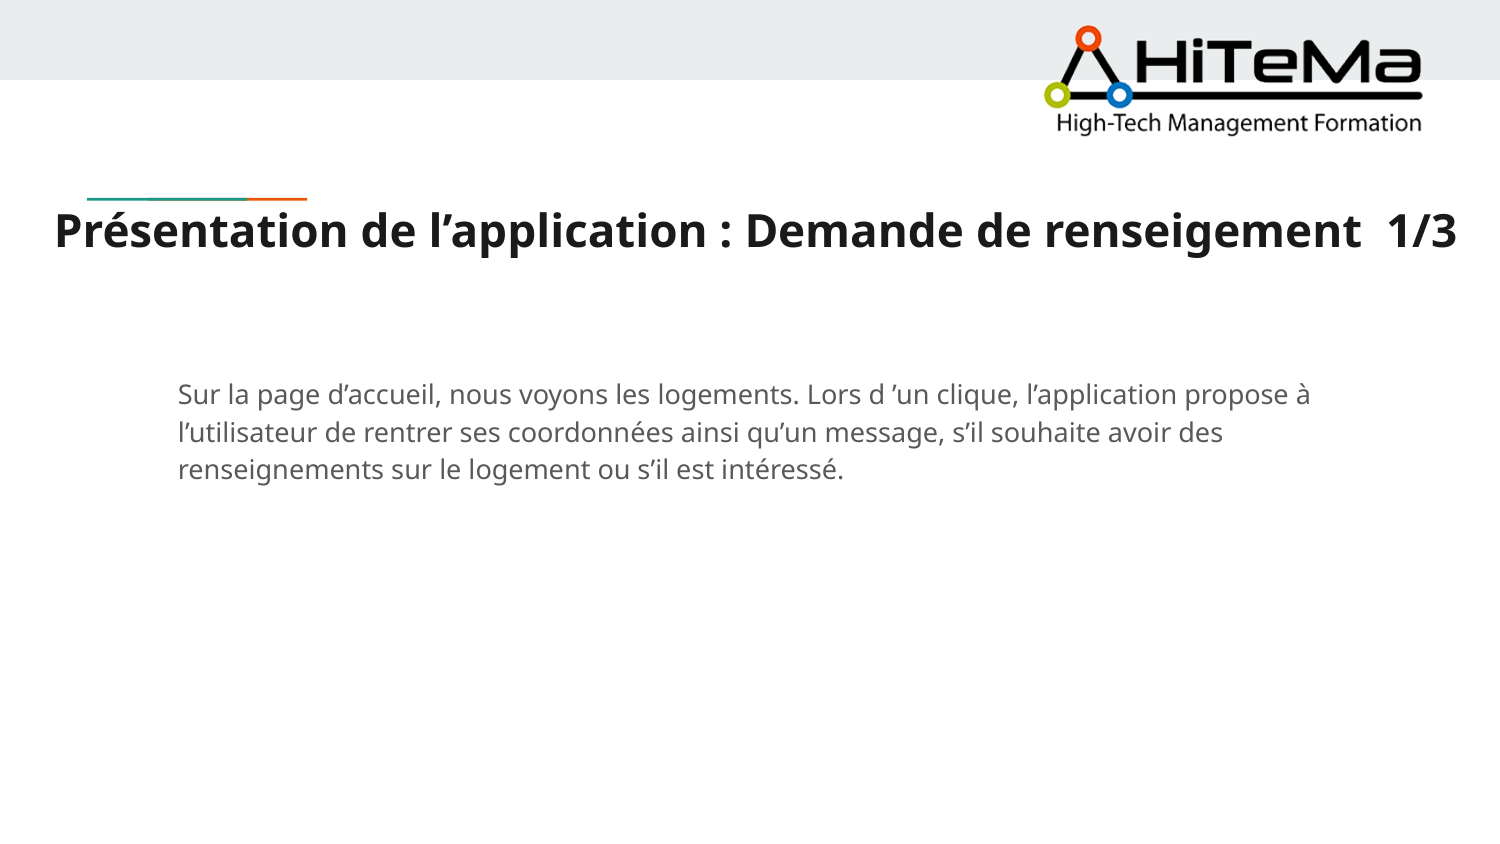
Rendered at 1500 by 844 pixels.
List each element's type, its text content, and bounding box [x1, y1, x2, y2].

title Présentation de l’application : Demande de renseigement 1/3 [38, 186, 1500, 265]
picture [1040, 0, 1433, 170]
list Sur la page d’accueil, nous voyons les logements. Lors d ’un clique, l’application propose à l’utilisateur de rentrer ses coordonnées ainsi qu’un message, s’il souhaite avoir des renseignements sur le logement ou s’il est intéressé. [162, 357, 1337, 581]
